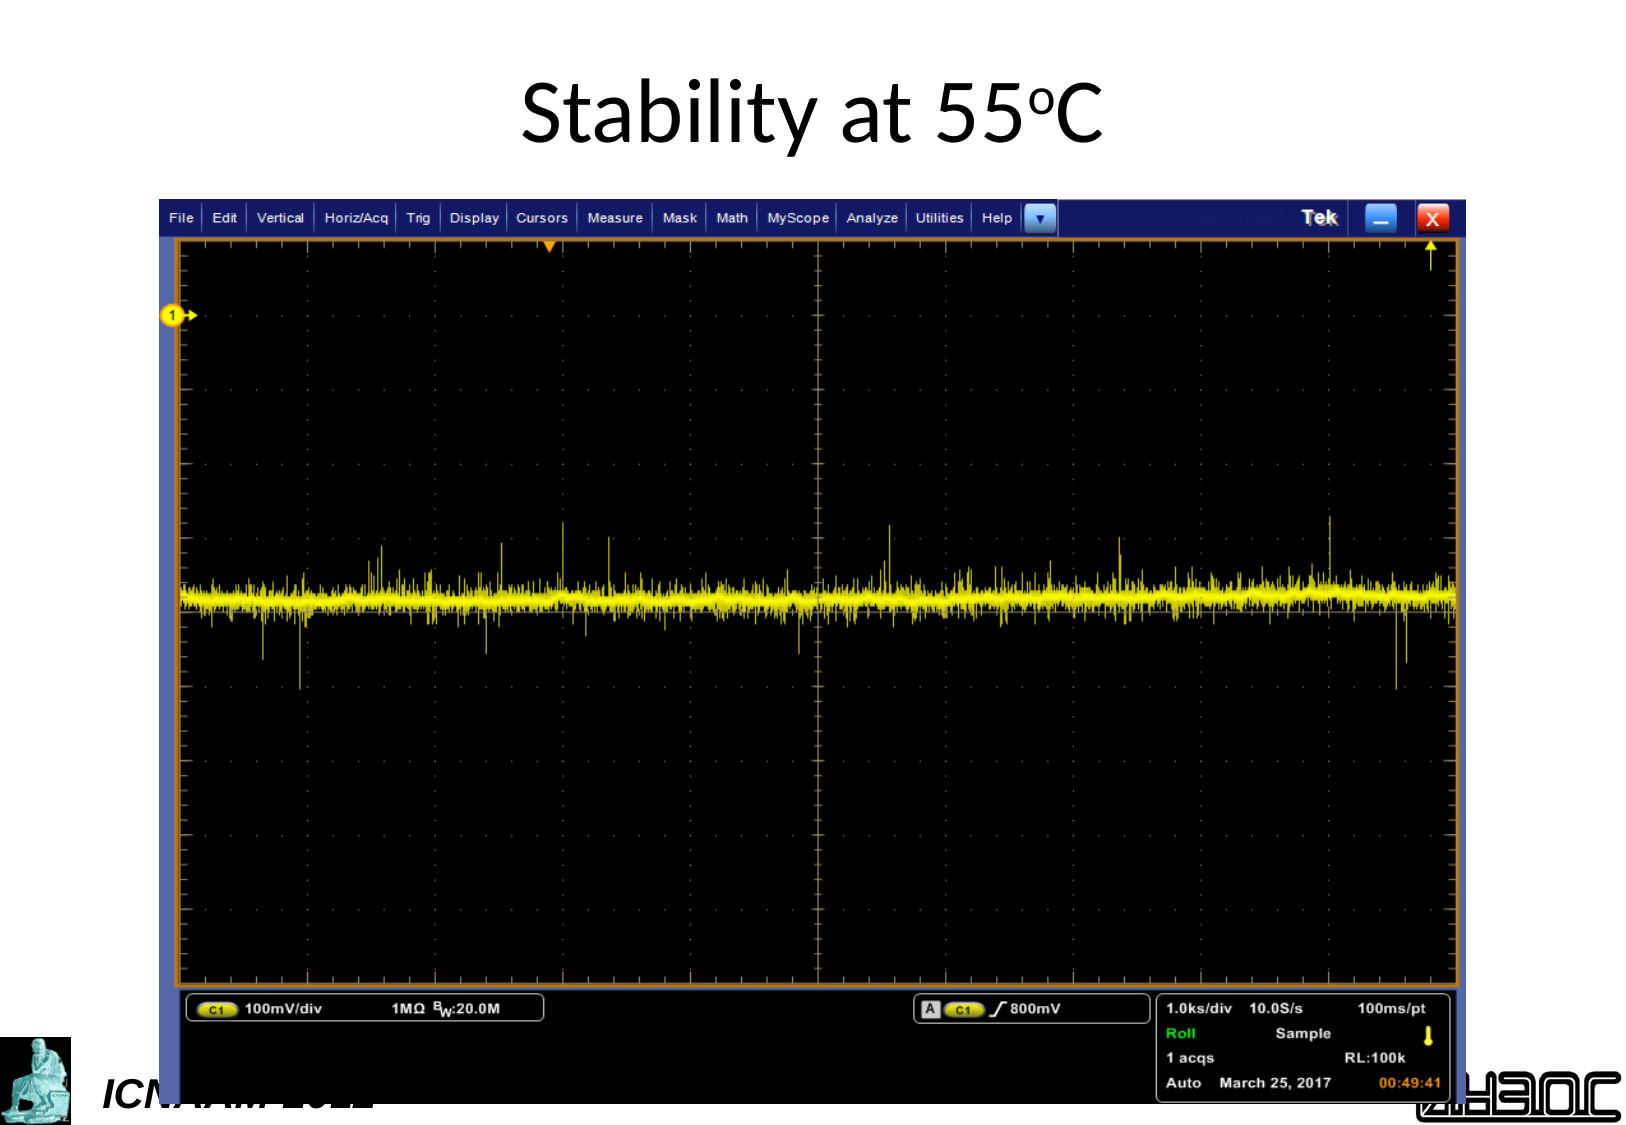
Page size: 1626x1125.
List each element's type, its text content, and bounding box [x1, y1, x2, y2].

picture [0, 1037, 71, 1125]
picture [159, 199, 1625, 1125]
title Stability at 55oC [80, 11, 1544, 200]
